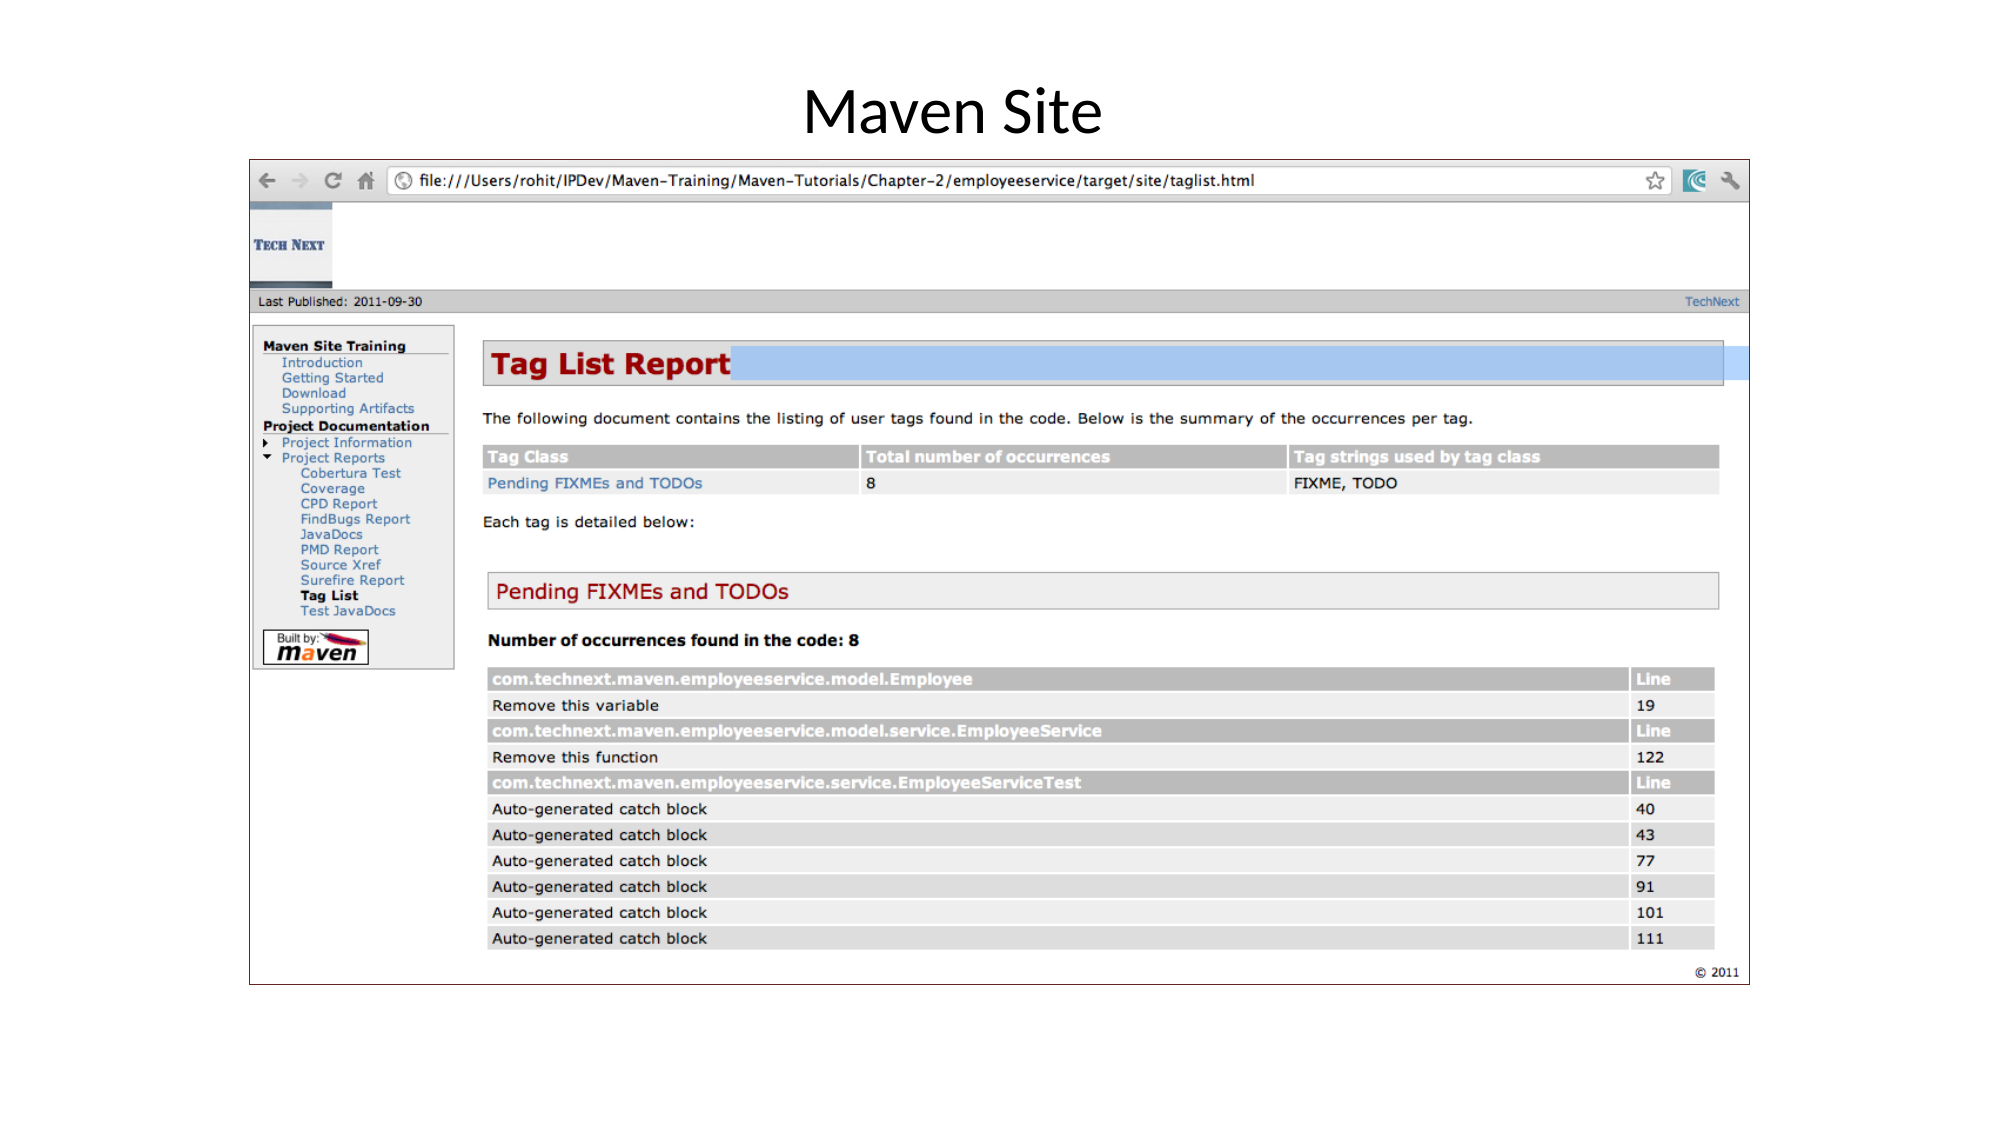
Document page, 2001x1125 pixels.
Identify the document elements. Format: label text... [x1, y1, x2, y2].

text_box Maven Site [685, 59, 1220, 155]
picture [249, 159, 1750, 985]
